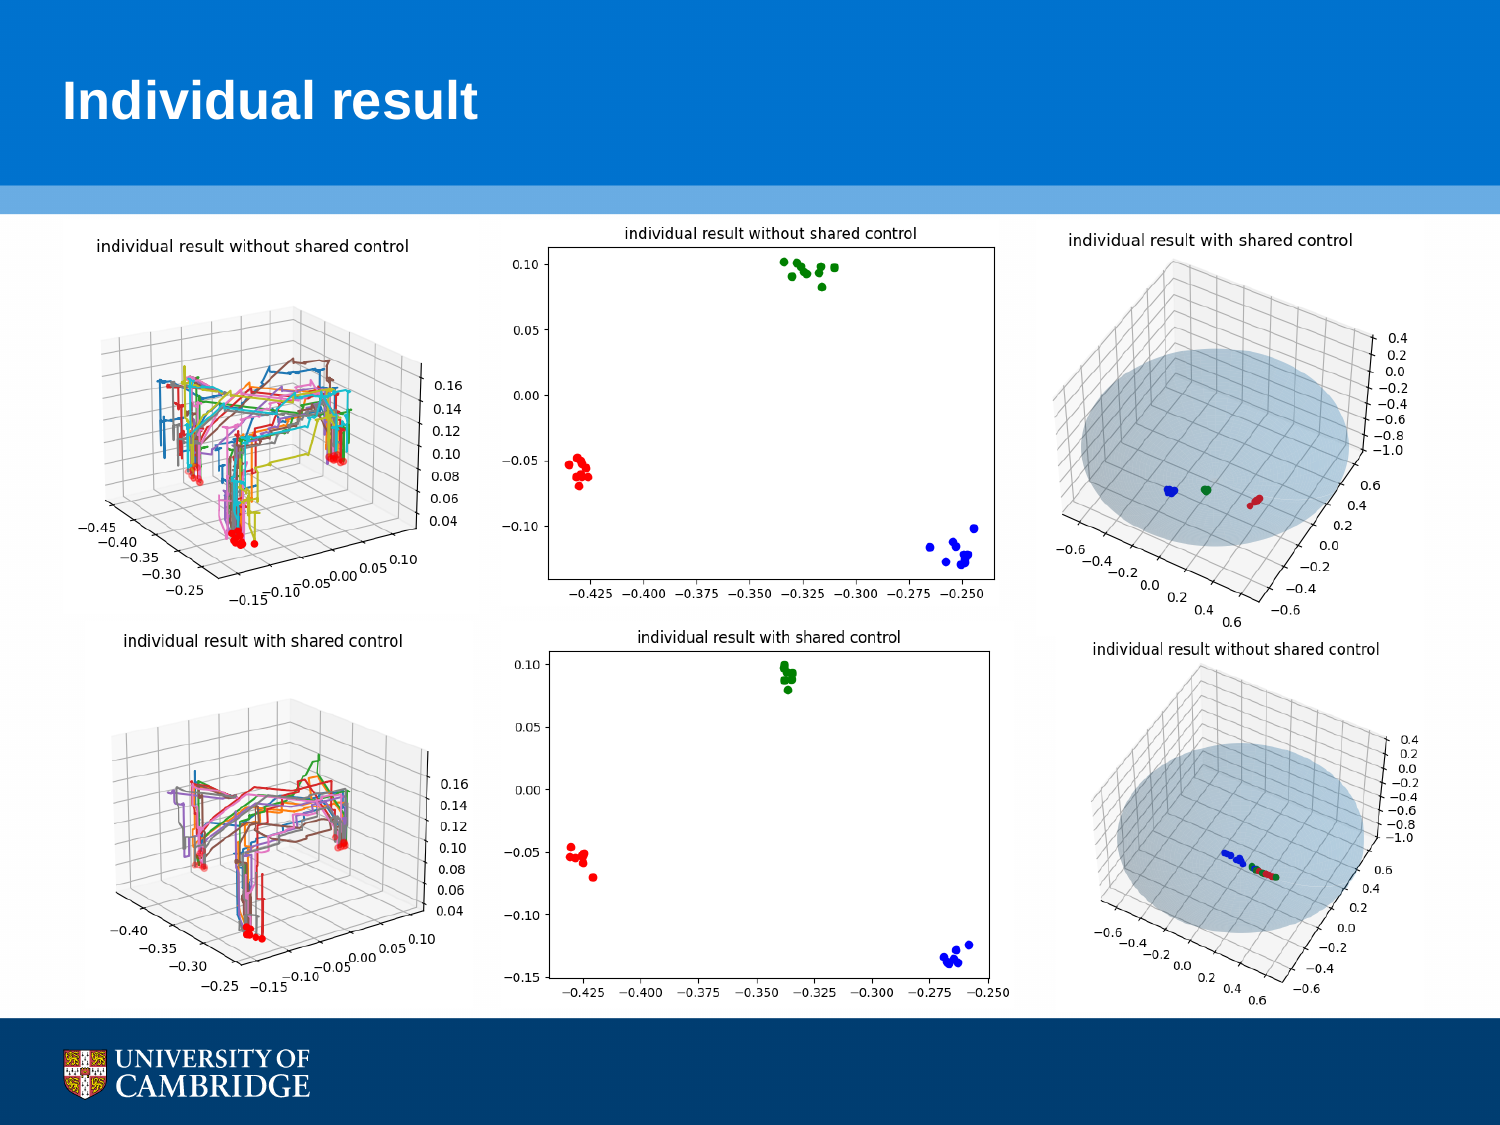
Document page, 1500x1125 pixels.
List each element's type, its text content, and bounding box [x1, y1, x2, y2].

title Individual result [63, 65, 1437, 135]
picture [0, 0, 1500, 1125]
